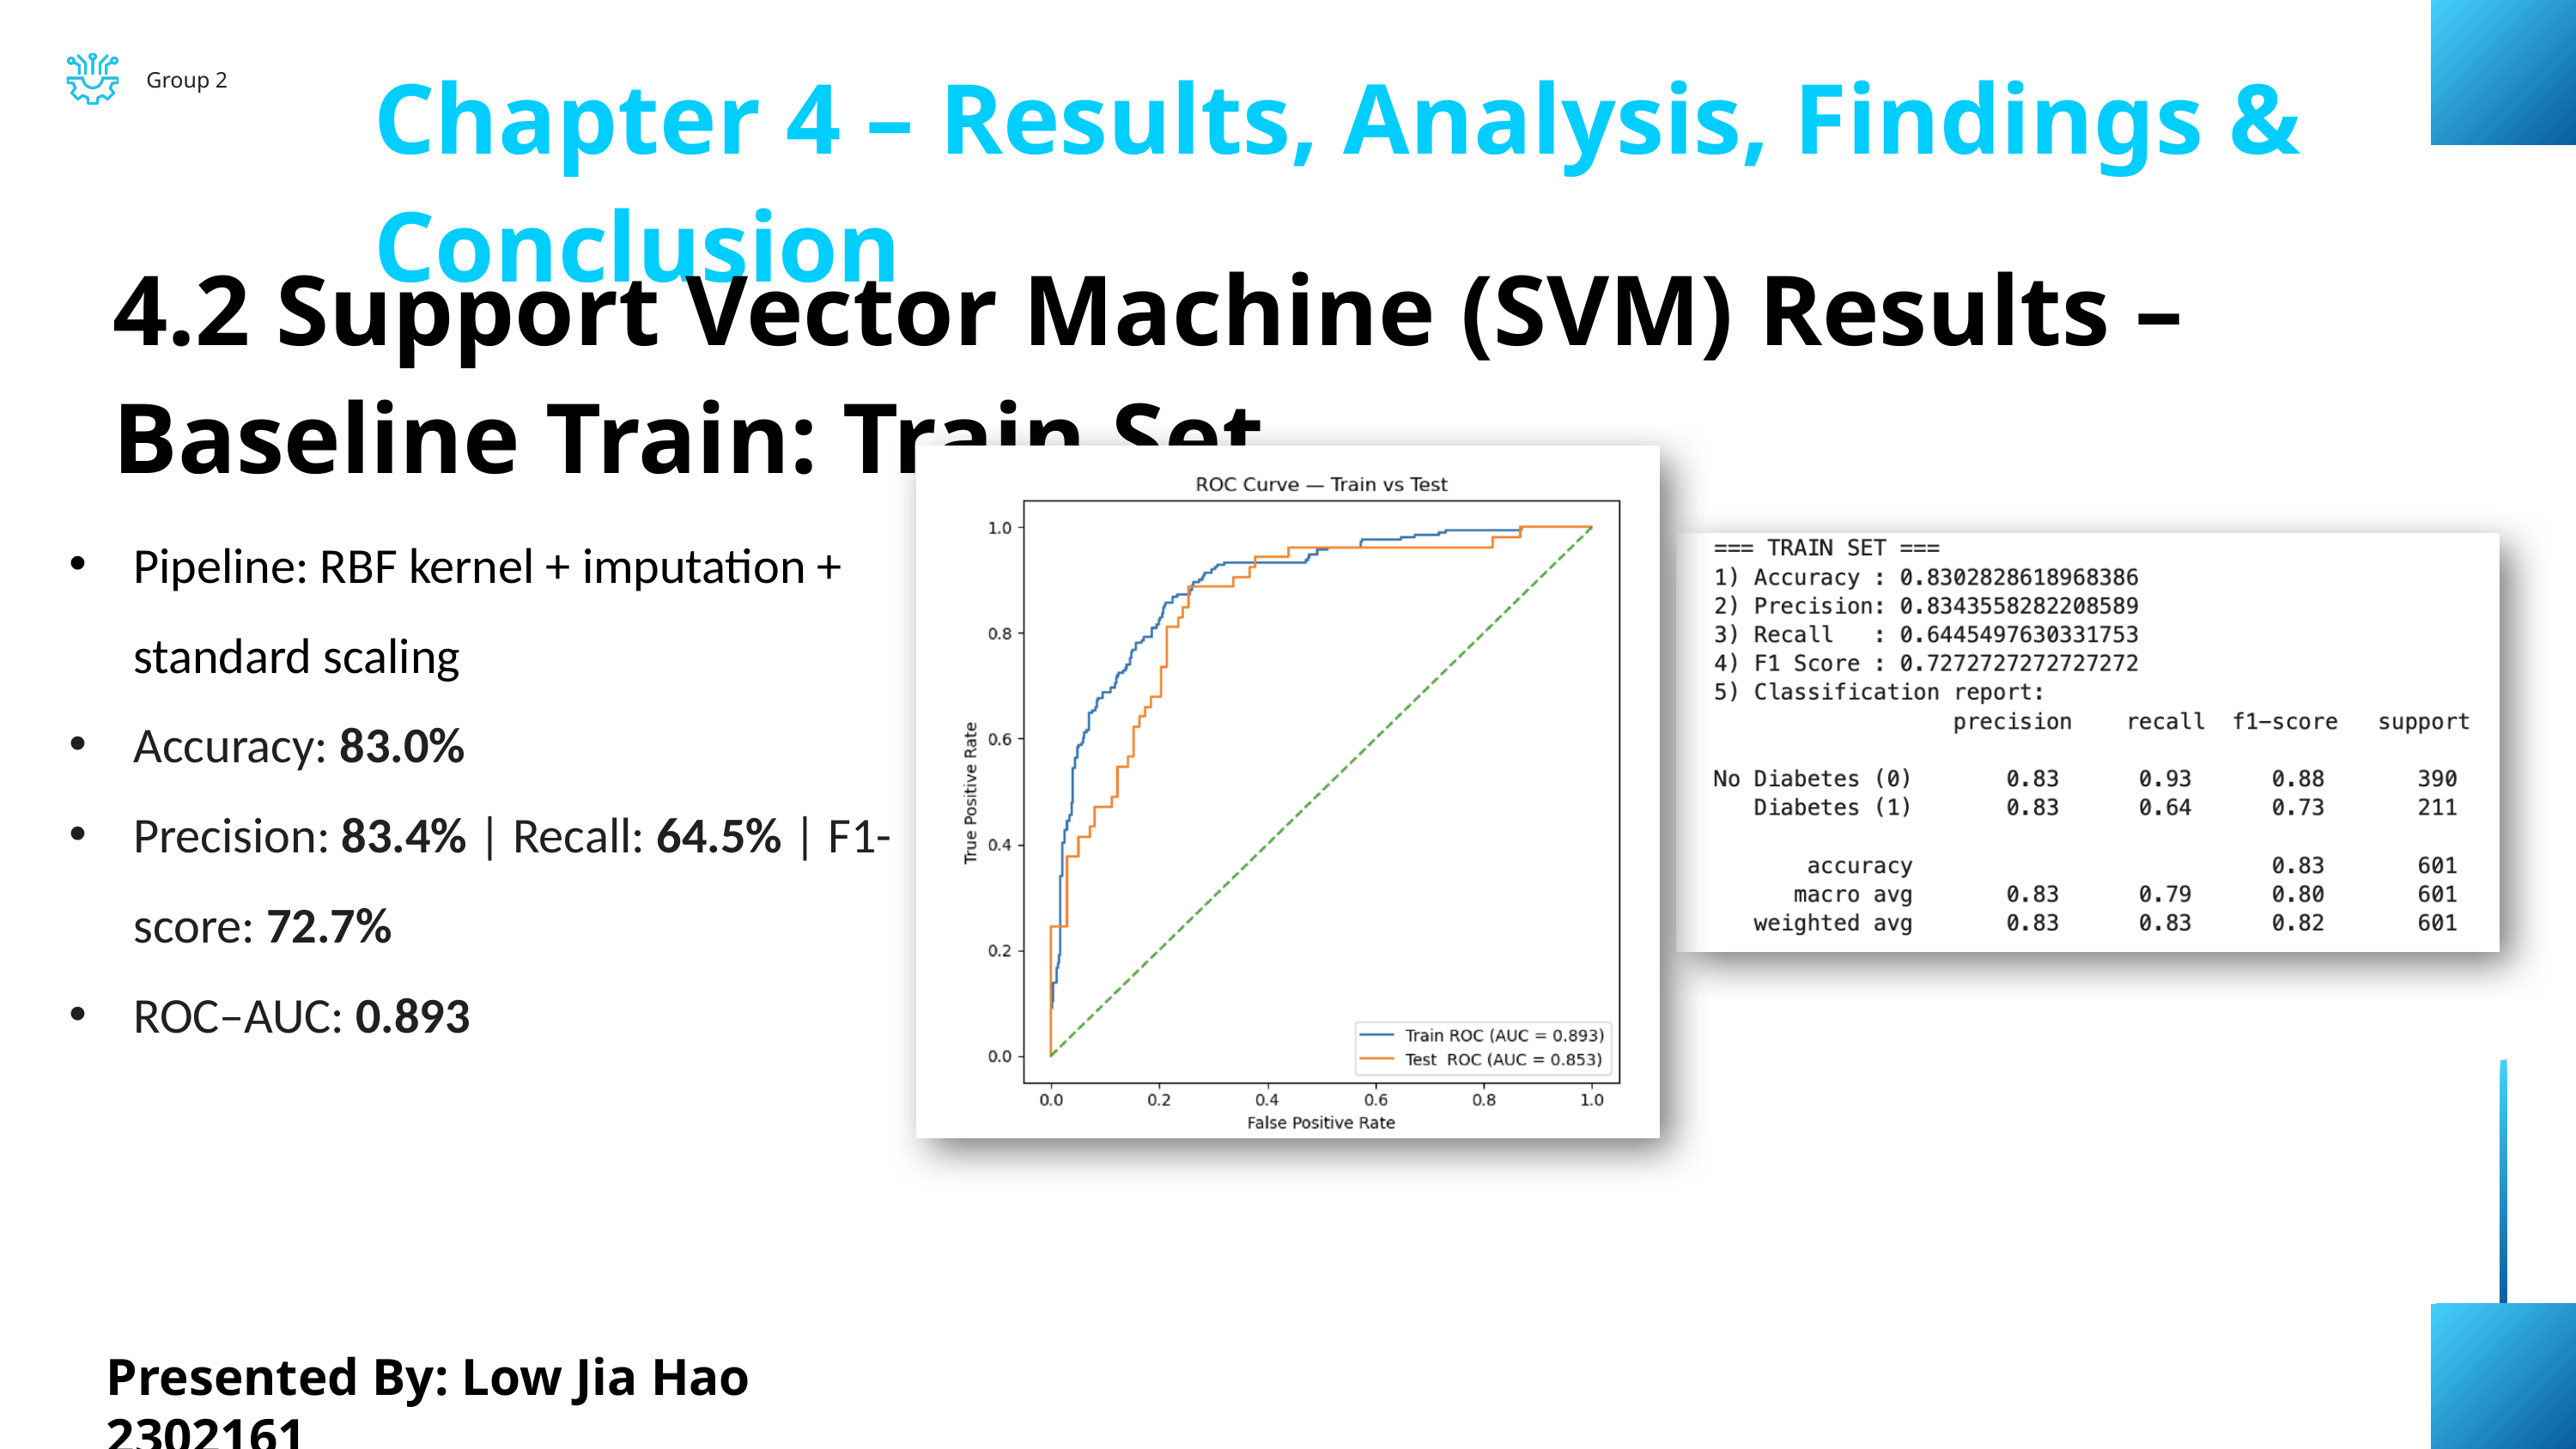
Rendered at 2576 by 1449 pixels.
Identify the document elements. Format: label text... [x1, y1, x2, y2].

text_box [66, 53, 119, 105]
picture [915, 446, 1660, 1138]
text_box Group 2 [146, 62, 325, 93]
text_box Presented By: Low Jia Hao 2302161 [94, 1339, 838, 1449]
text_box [2500, 1059, 2507, 1302]
text_box Pipeline: RBF kernel + imputation + standard scaling Accuracy: 83.0% Precision: 83.4% | Recall: 64.5% | F1-score: 72.7% ROC–AUC: 0.893 [69, 502, 901, 1044]
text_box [2430, 0, 2576, 145]
text_box 4.2 Support Vector Machine (SVM) Results – Baseline Train: Train Set [112, 237, 2530, 493]
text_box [2430, 1303, 2576, 1449]
picture [1676, 533, 2500, 952]
text_box Chapter 4 – Results, Analysis, Findings & Conclusion [374, 45, 2382, 237]
